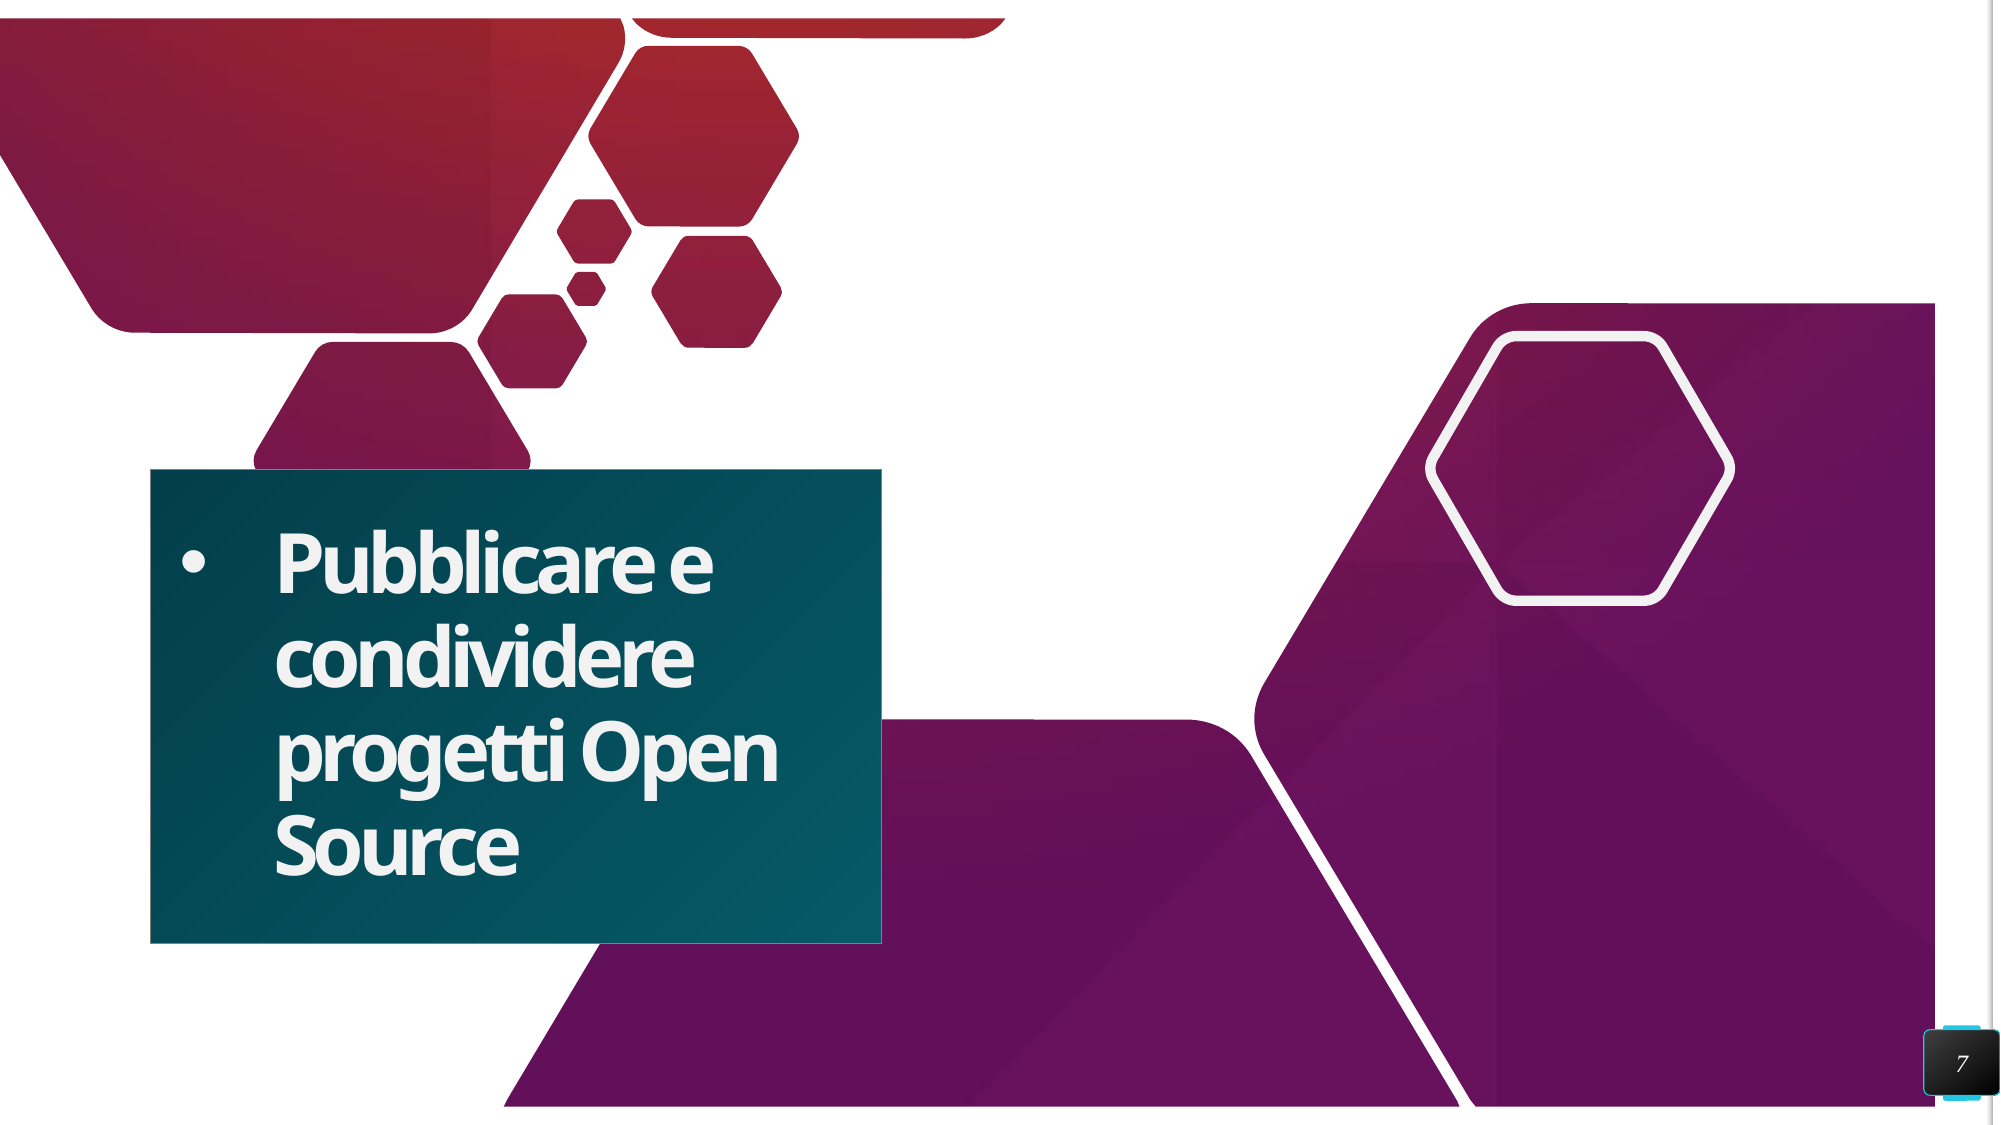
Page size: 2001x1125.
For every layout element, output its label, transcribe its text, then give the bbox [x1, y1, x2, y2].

slide_number 7 [1935, 1029, 2000, 1096]
picture [0, 18, 1935, 1107]
